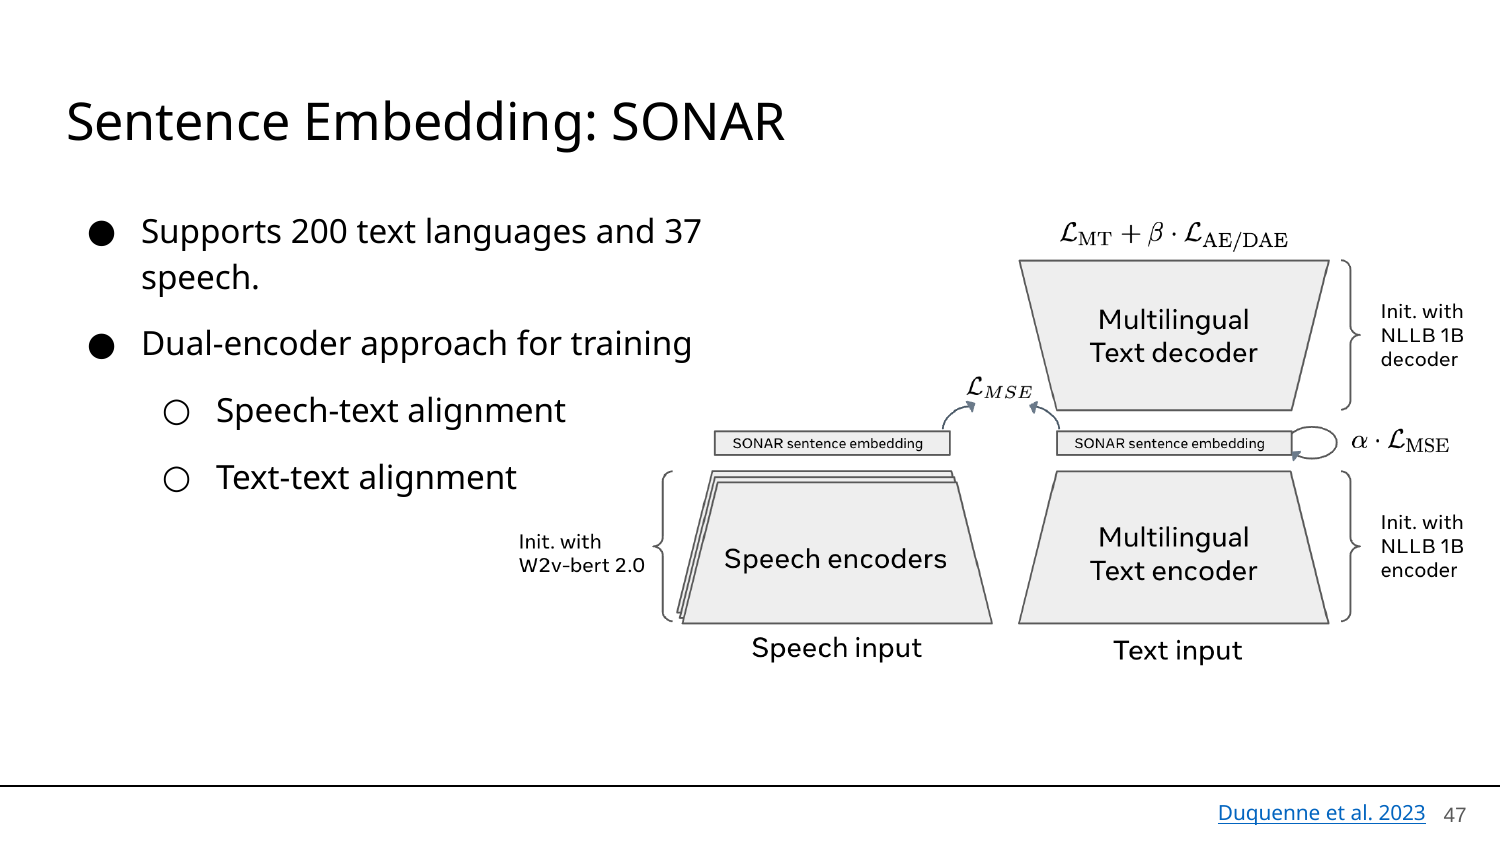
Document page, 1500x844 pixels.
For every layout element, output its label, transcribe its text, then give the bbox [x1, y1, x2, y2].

title Sentence Embedding: SONAR [51, 72, 1345, 167]
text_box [0, 785, 1500, 842]
picture [509, 214, 1481, 672]
list Supports 200 text languages and 37 speech. Dual-encoder approach for training Speech-text alignment Text-text alignment [51, 189, 750, 750]
